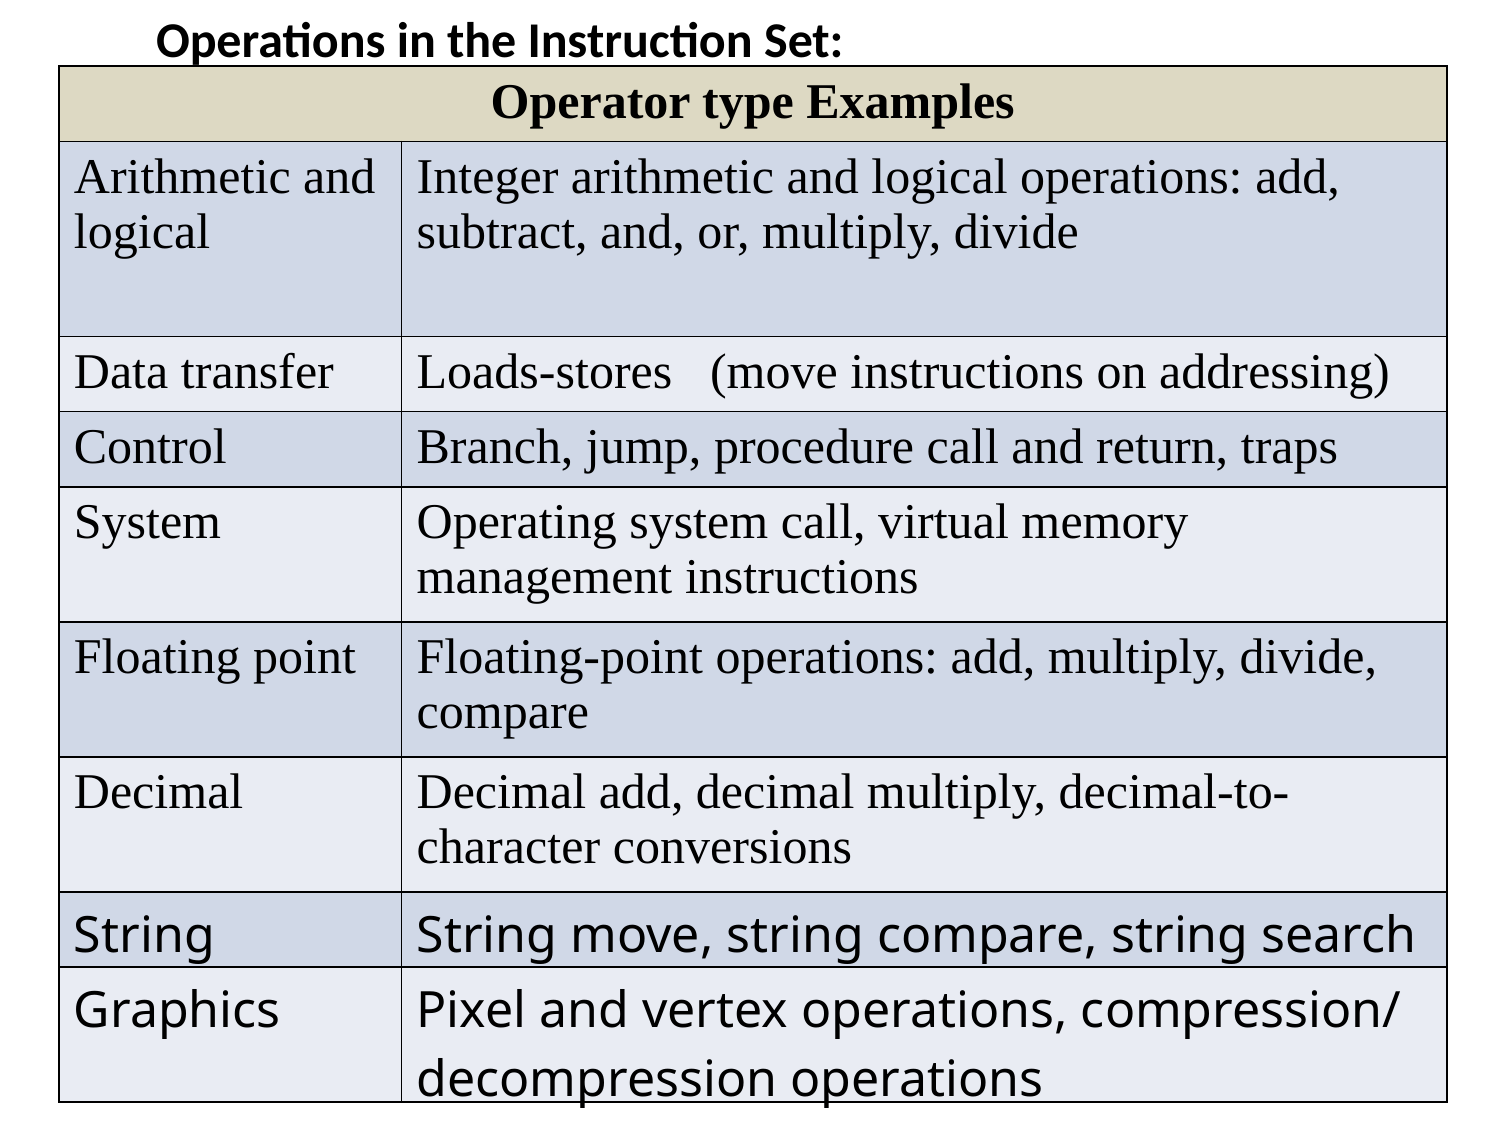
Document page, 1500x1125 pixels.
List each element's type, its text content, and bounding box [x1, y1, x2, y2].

table_cell Integer arithmetic and logical operations: add, subtract, and, or, multiply, divide [402, 142, 1446, 336]
table_cell Decimal add, decimal multiply, decimal-to-character conversions [402, 758, 1446, 891]
table_cell Pixel and vertex operations, compression/ decompression operations [402, 968, 1446, 1101]
table_cell Operating system call, virtual memory management instructions [402, 488, 1446, 621]
table_cell Control [60, 412, 401, 486]
table_cell System [60, 488, 401, 621]
table_cell Branch, jump, procedure call and return, traps [402, 412, 1446, 486]
table_cell Graphics [60, 968, 401, 1101]
table_cell Decimal [60, 758, 401, 891]
text_box Operations in the Instruction Set: [141, 0, 1425, 65]
table_cell Floating-point operations: add, multiply, divide, compare [402, 623, 1446, 756]
table_cell String [60, 893, 401, 966]
table_cell Data transfer [60, 337, 401, 411]
table_cell Loads-stores (move instructions on addressing) [402, 337, 1446, 411]
table_header Operator type Examples [60, 67, 1446, 141]
table_cell String move, string compare, string search [402, 893, 1446, 966]
table_cell Arithmetic and logical [60, 142, 401, 336]
table_cell Floating point [60, 623, 401, 756]
